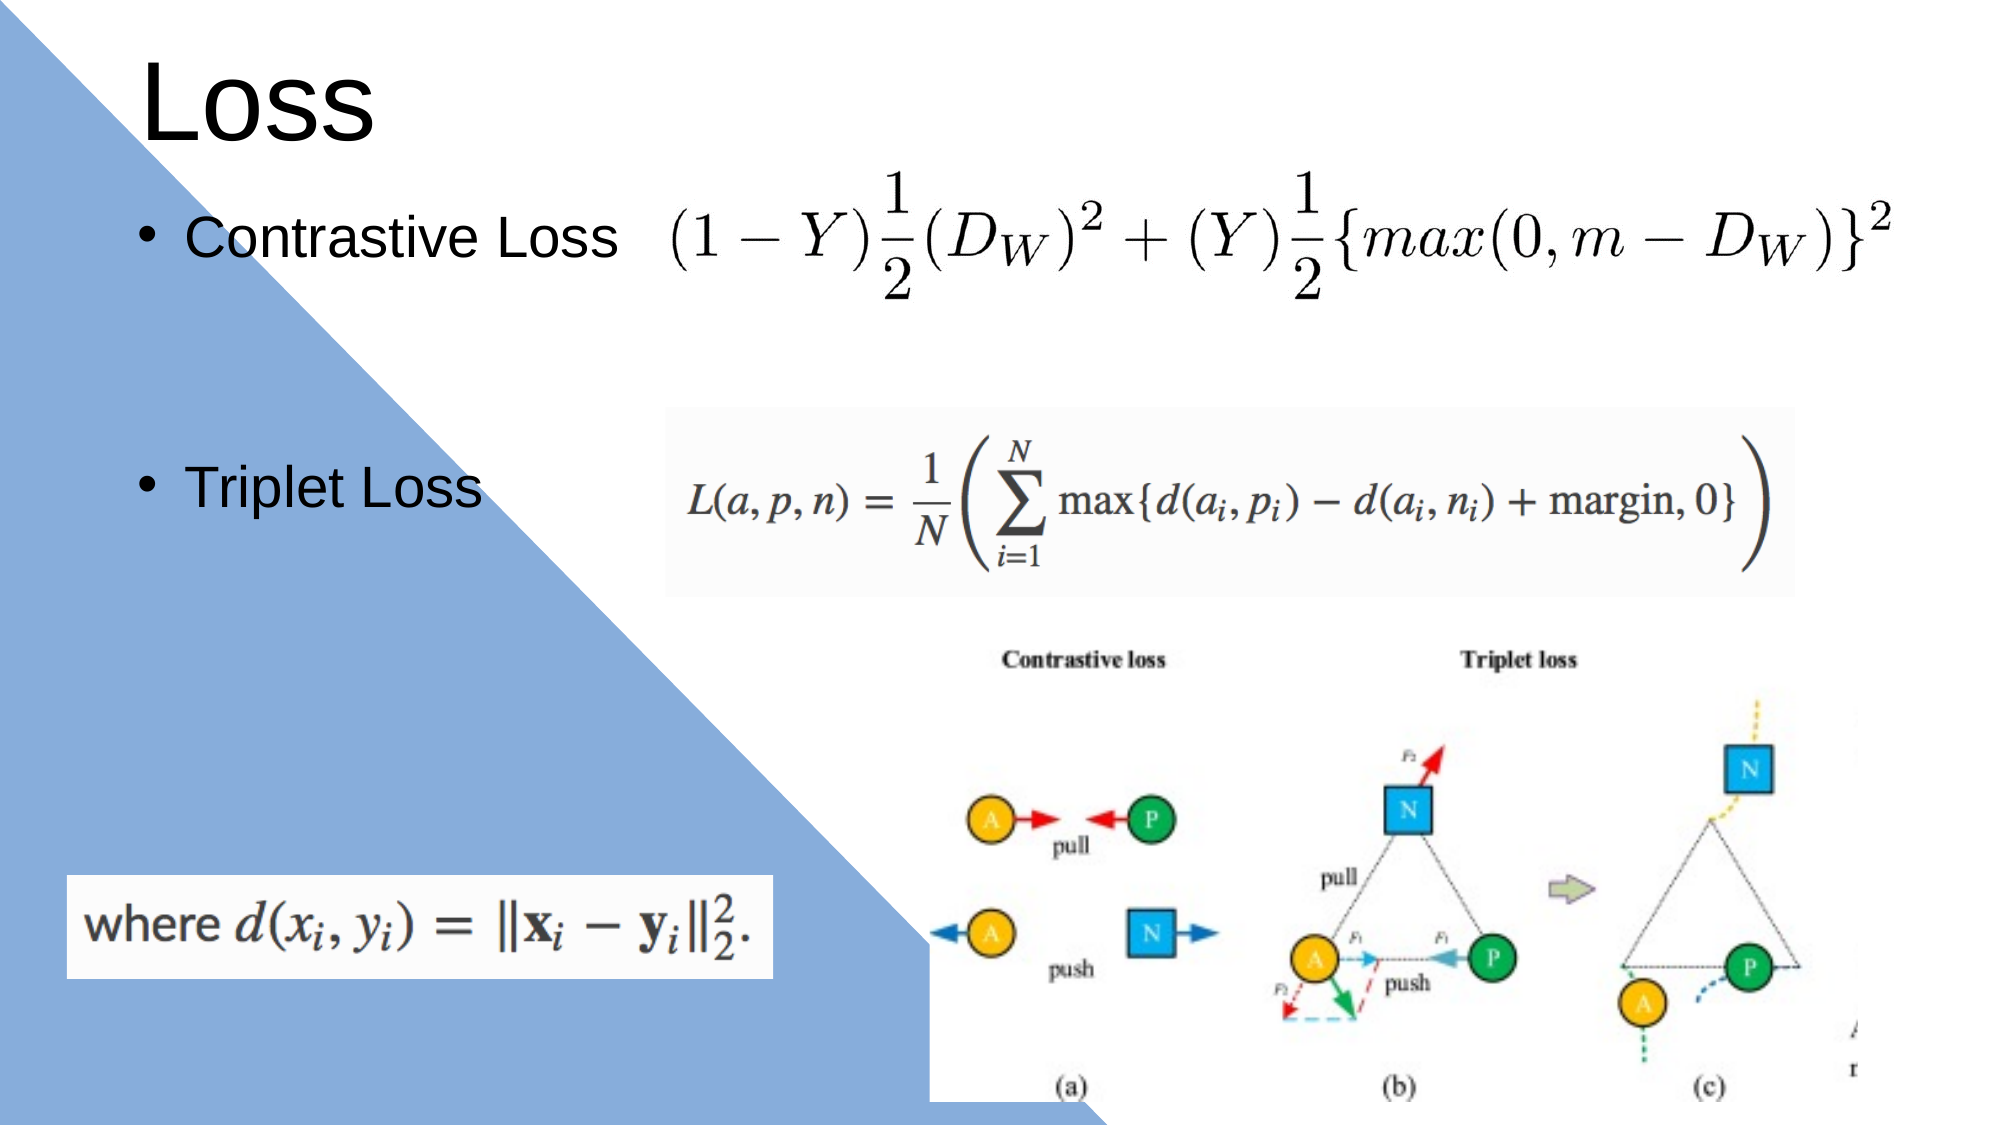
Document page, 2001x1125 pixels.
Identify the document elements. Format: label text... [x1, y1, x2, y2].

picture [665, 407, 1795, 597]
text_box Contrastive Loss Triplet Loss [123, 191, 1258, 617]
picture [66, 875, 774, 979]
picture [637, 134, 1926, 335]
picture [929, 649, 1858, 1102]
text_box Loss [124, 20, 392, 170]
text_box [0, 0, 1109, 1125]
